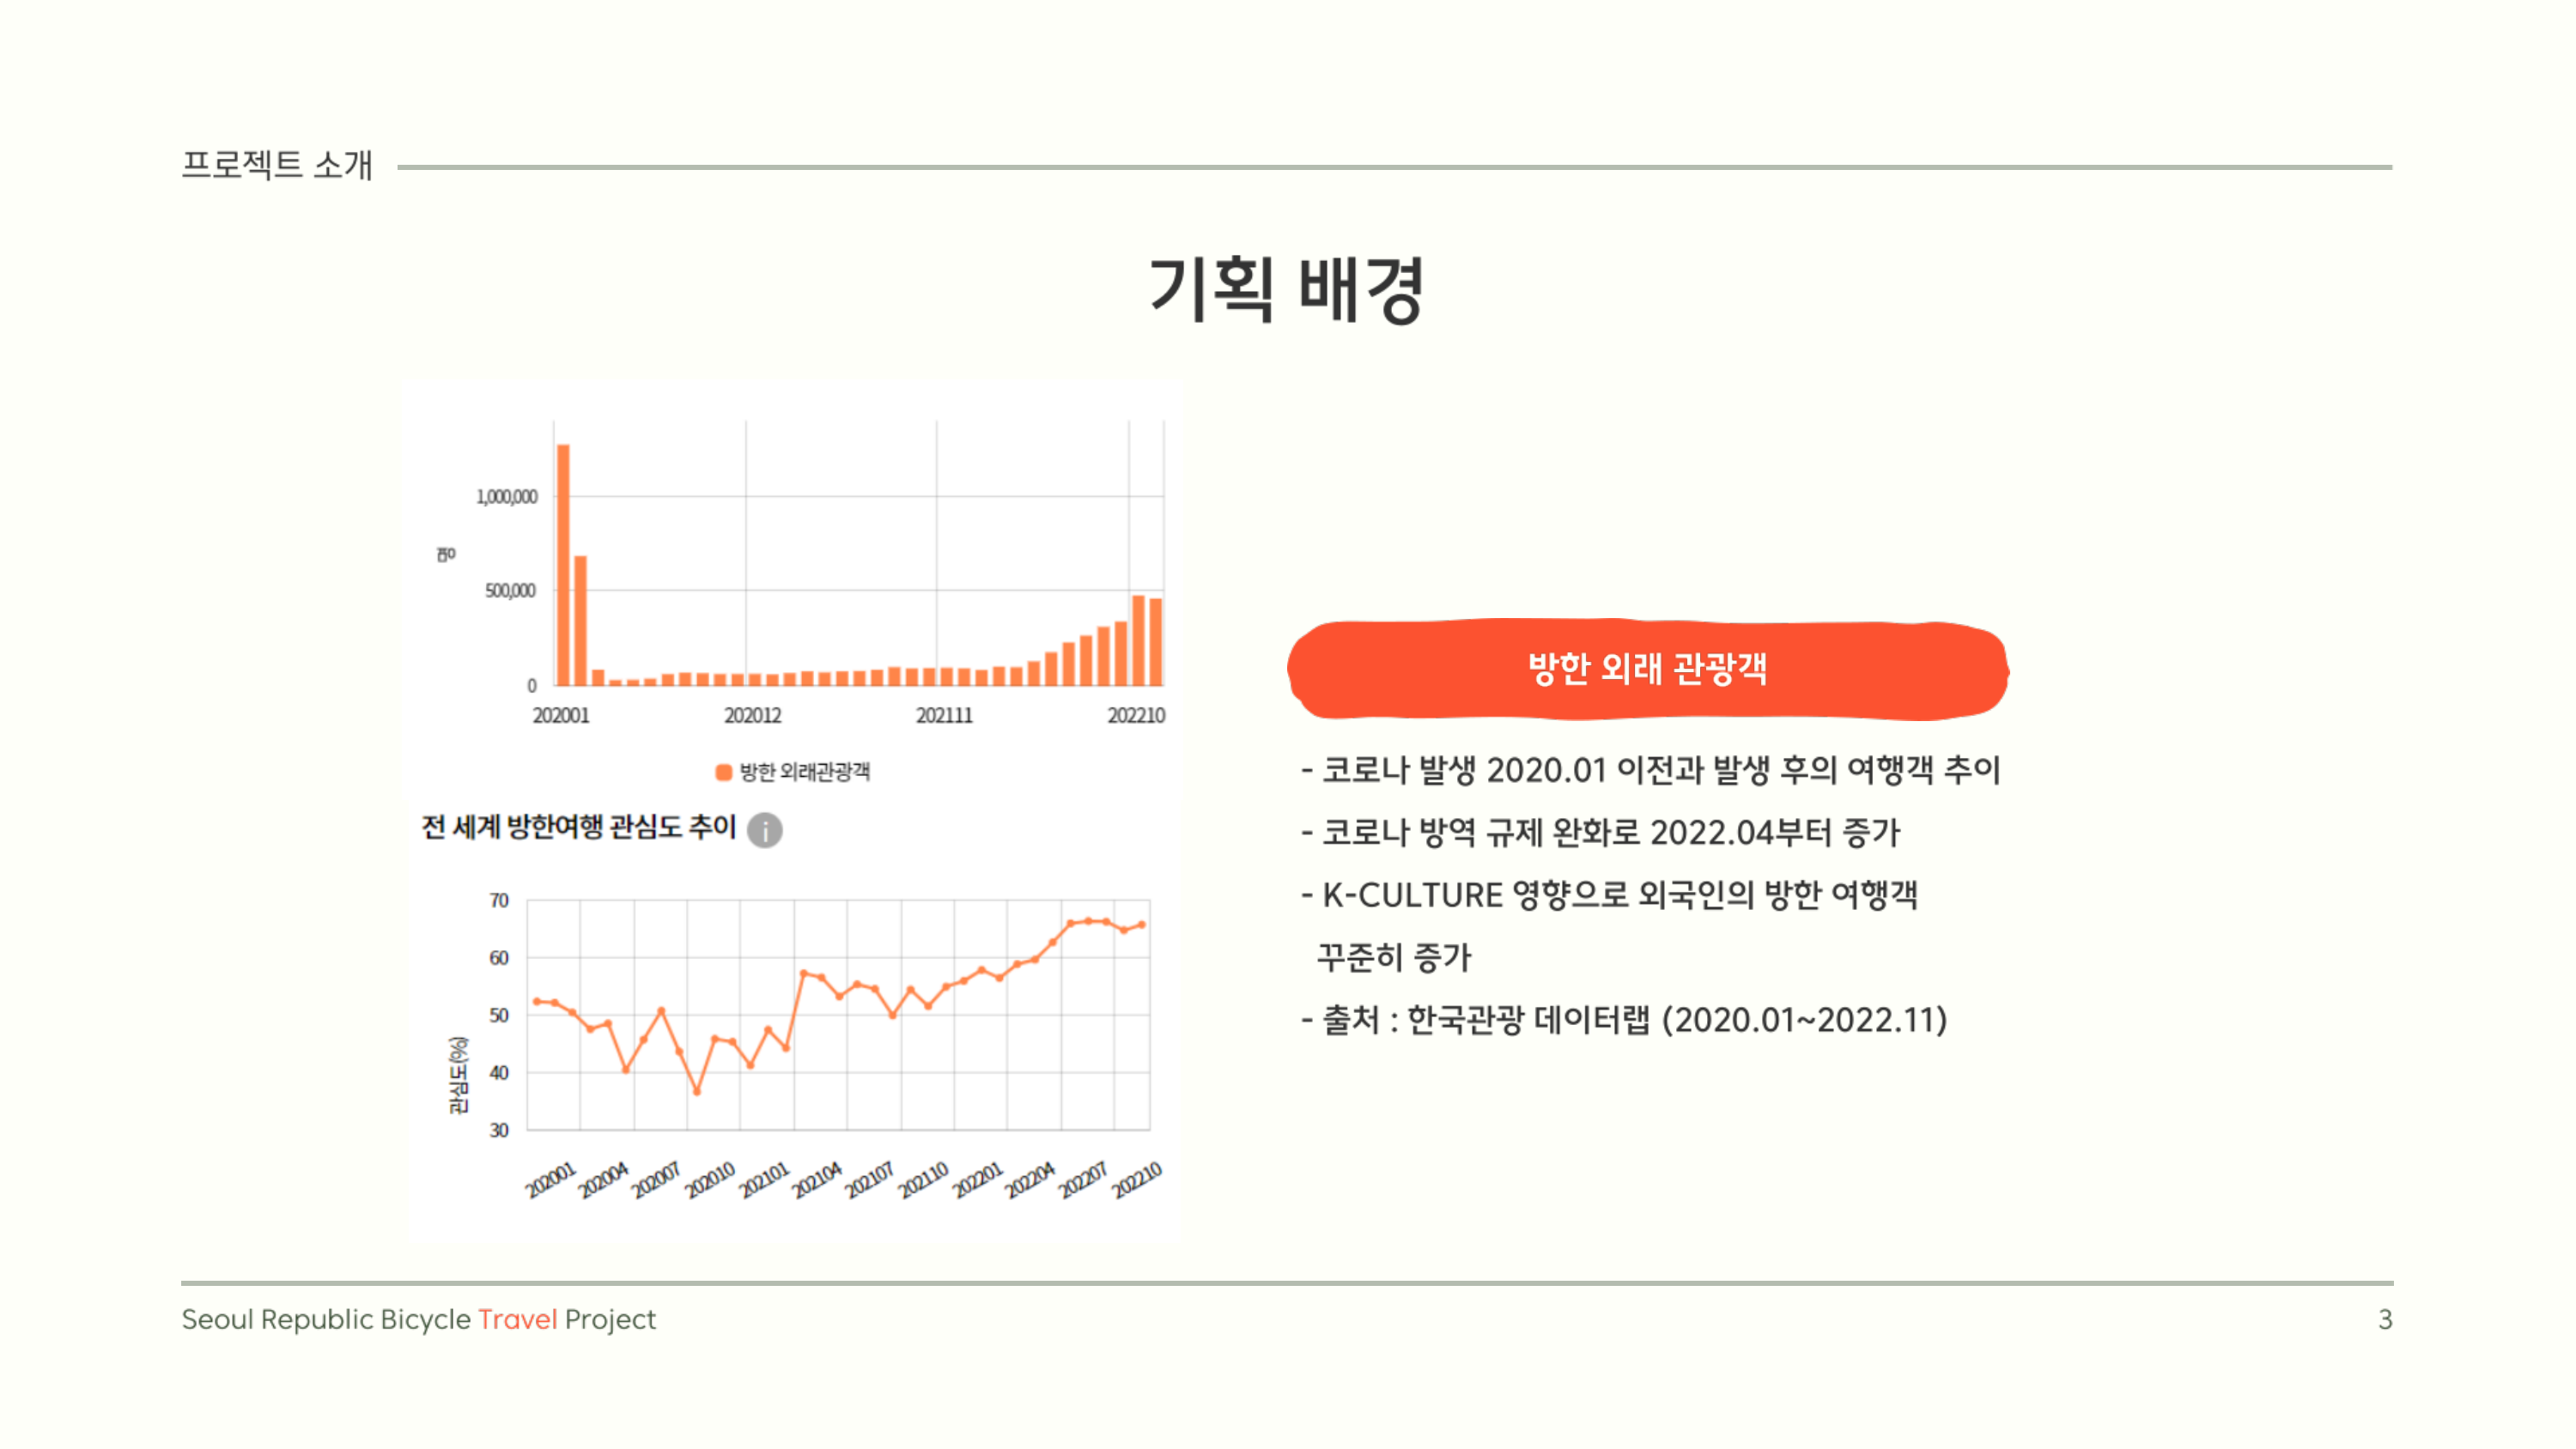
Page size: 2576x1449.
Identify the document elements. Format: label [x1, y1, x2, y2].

picture [178, 1300, 668, 1350]
text_box [181, 1281, 2395, 1286]
picture [2373, 1300, 2405, 1343]
text_box [398, 165, 2394, 170]
picture [1066, 230, 1447, 360]
picture [1297, 745, 2018, 1058]
picture [176, 139, 390, 205]
text_box [409, 794, 1181, 1243]
picture [1384, 641, 1786, 703]
text_box [402, 379, 1183, 801]
text_box [1287, 618, 2011, 721]
